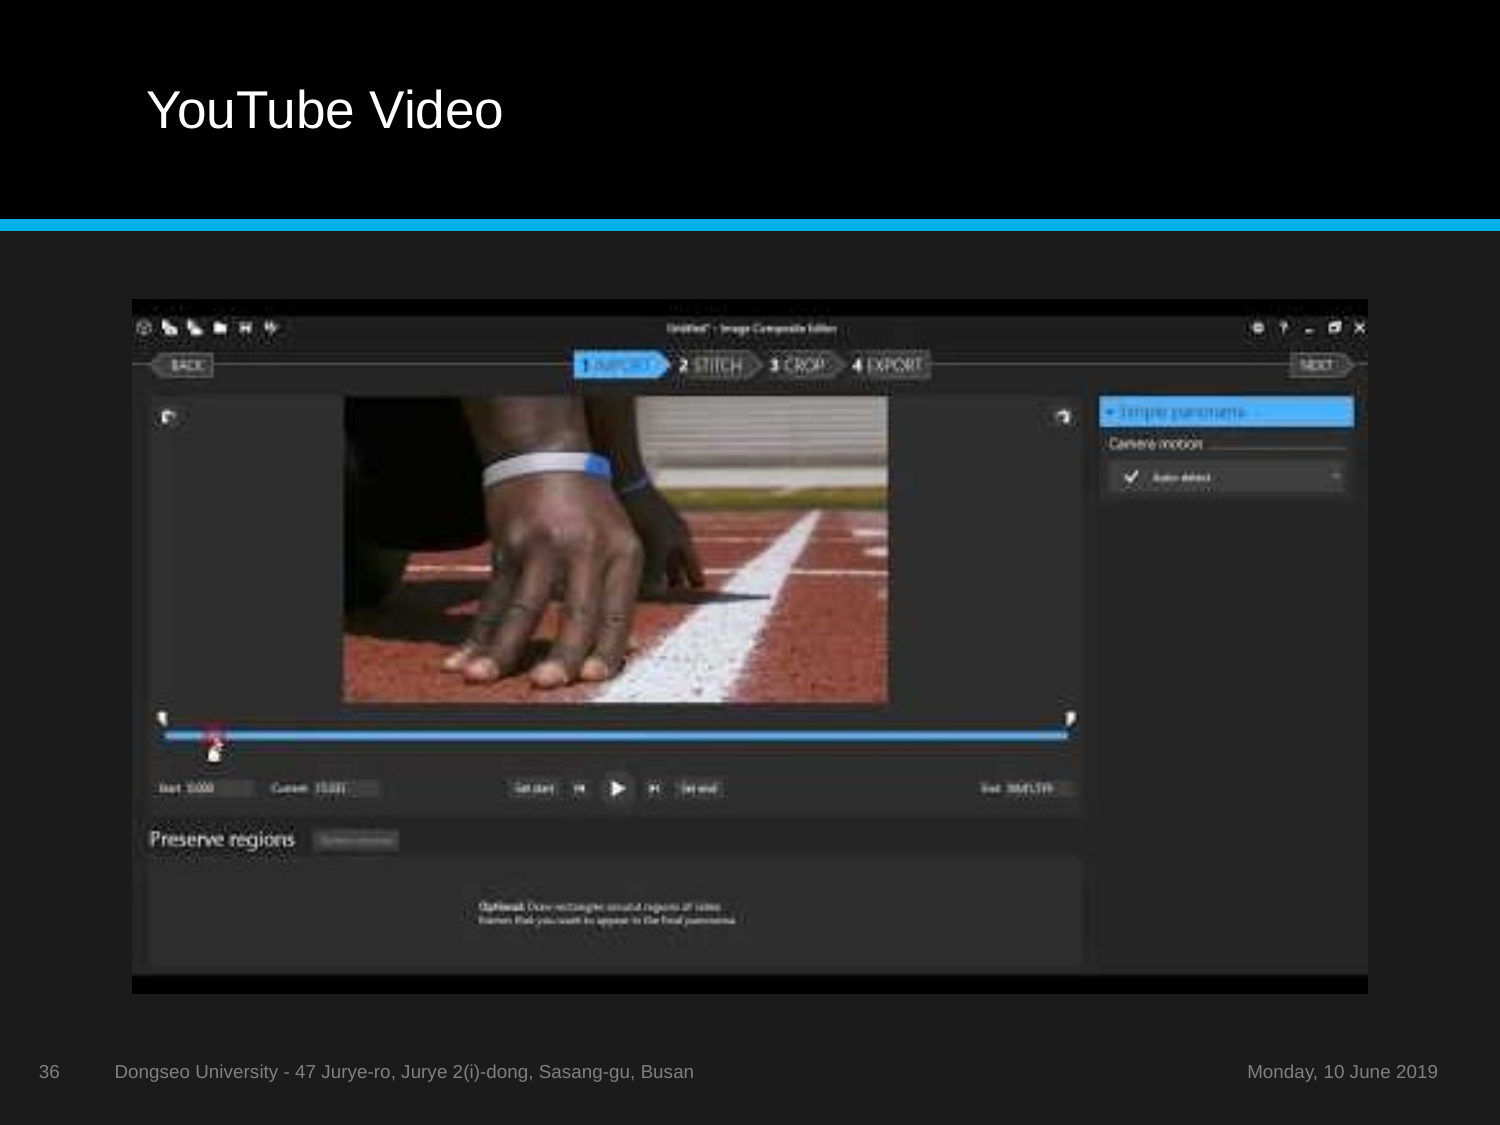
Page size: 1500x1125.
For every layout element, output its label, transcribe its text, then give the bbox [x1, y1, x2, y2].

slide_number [1167, 1048, 1454, 1094]
footer Dongseo University - 47 Jurye-ro, Jurye 2(i)-dong, Sasang-gu, Busan [99, 1048, 1101, 1094]
title YouTube Video [131, 20, 1369, 201]
slide_number 36 [10, 1048, 75, 1094]
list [131, 298, 1369, 995]
